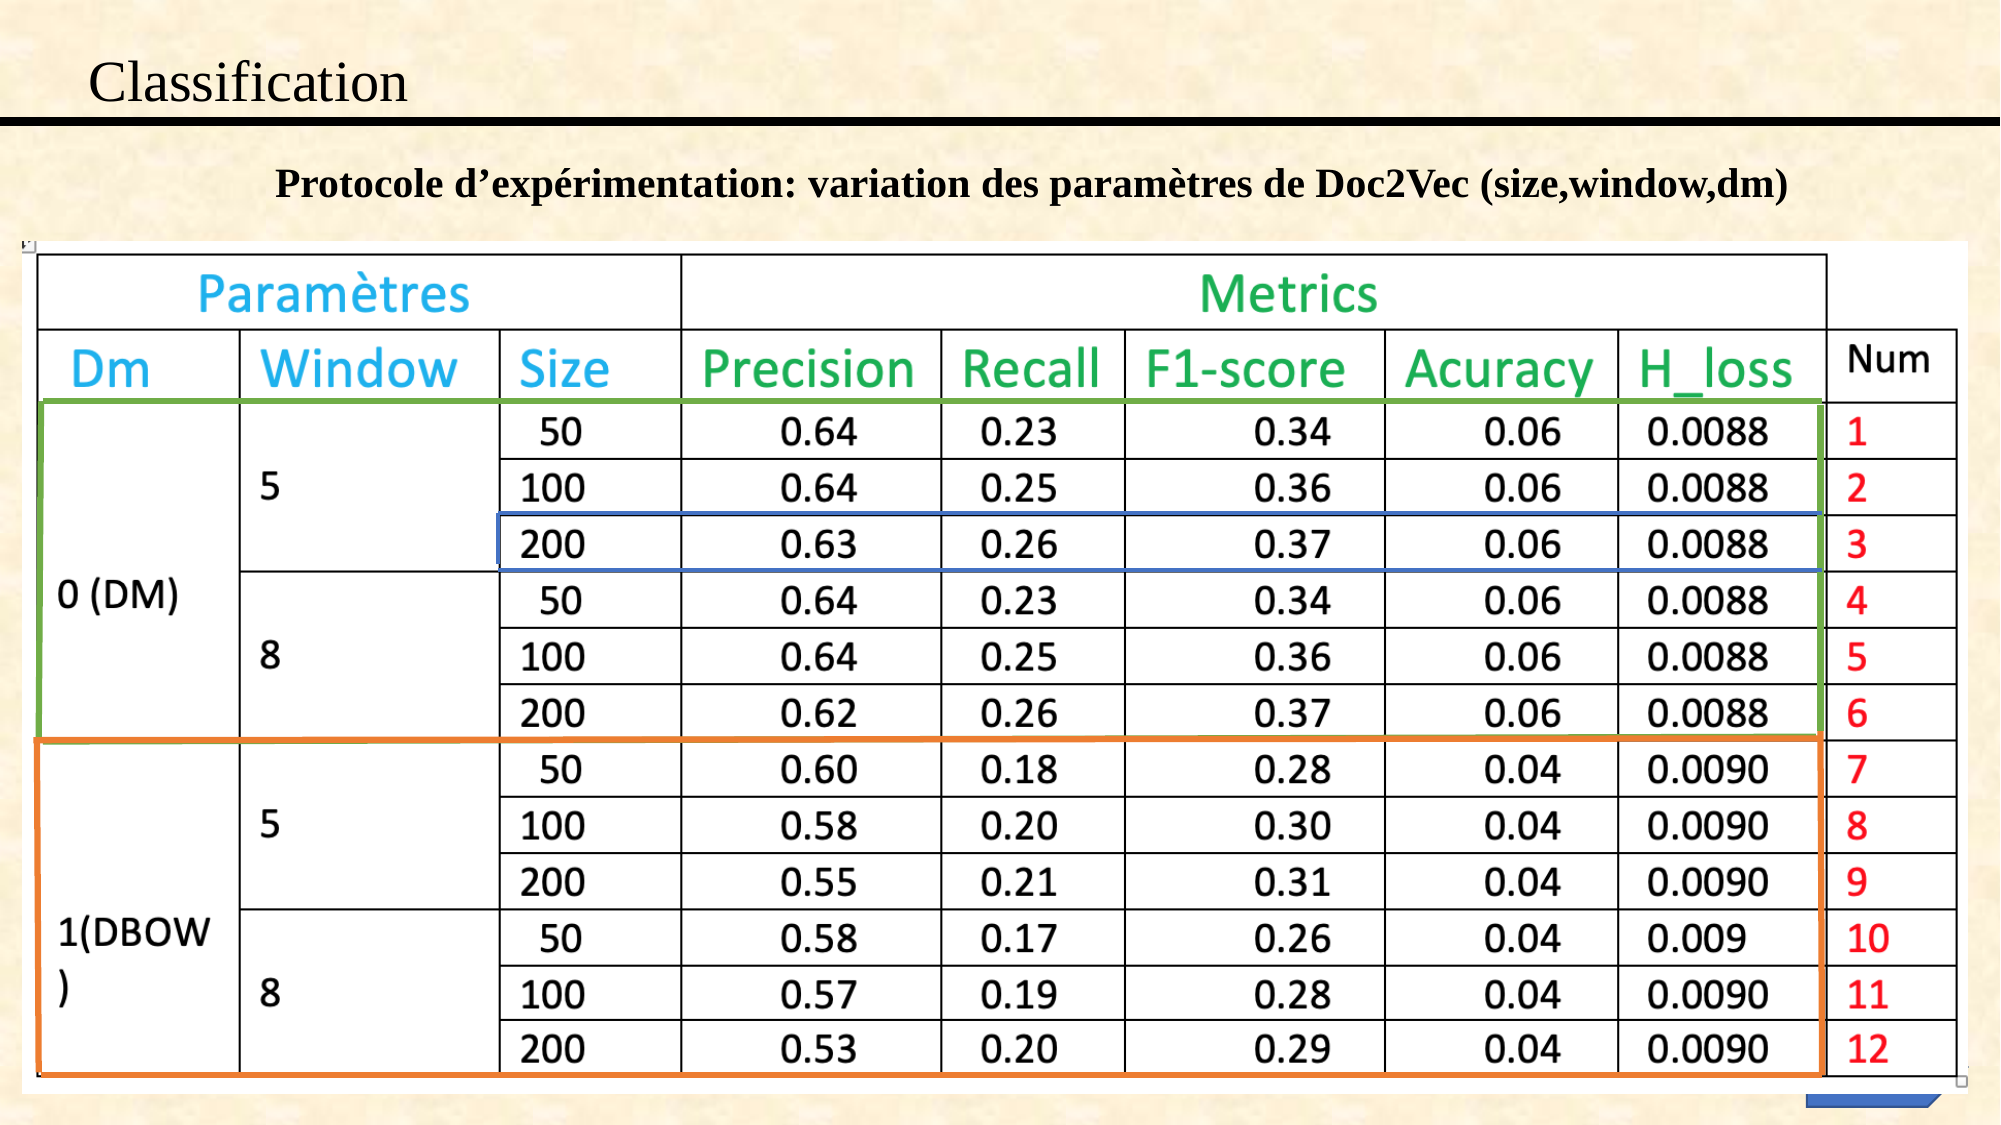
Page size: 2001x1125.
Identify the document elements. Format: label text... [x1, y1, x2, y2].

text_box Classification [73, 35, 425, 117]
picture [0, 0, 2001, 1125]
text_box 22 [1805, 1095, 1941, 1108]
text_box Protocole d’expérimentation: variation des paramètres de Doc2Vec (size,window,dm) [260, 148, 1805, 214]
